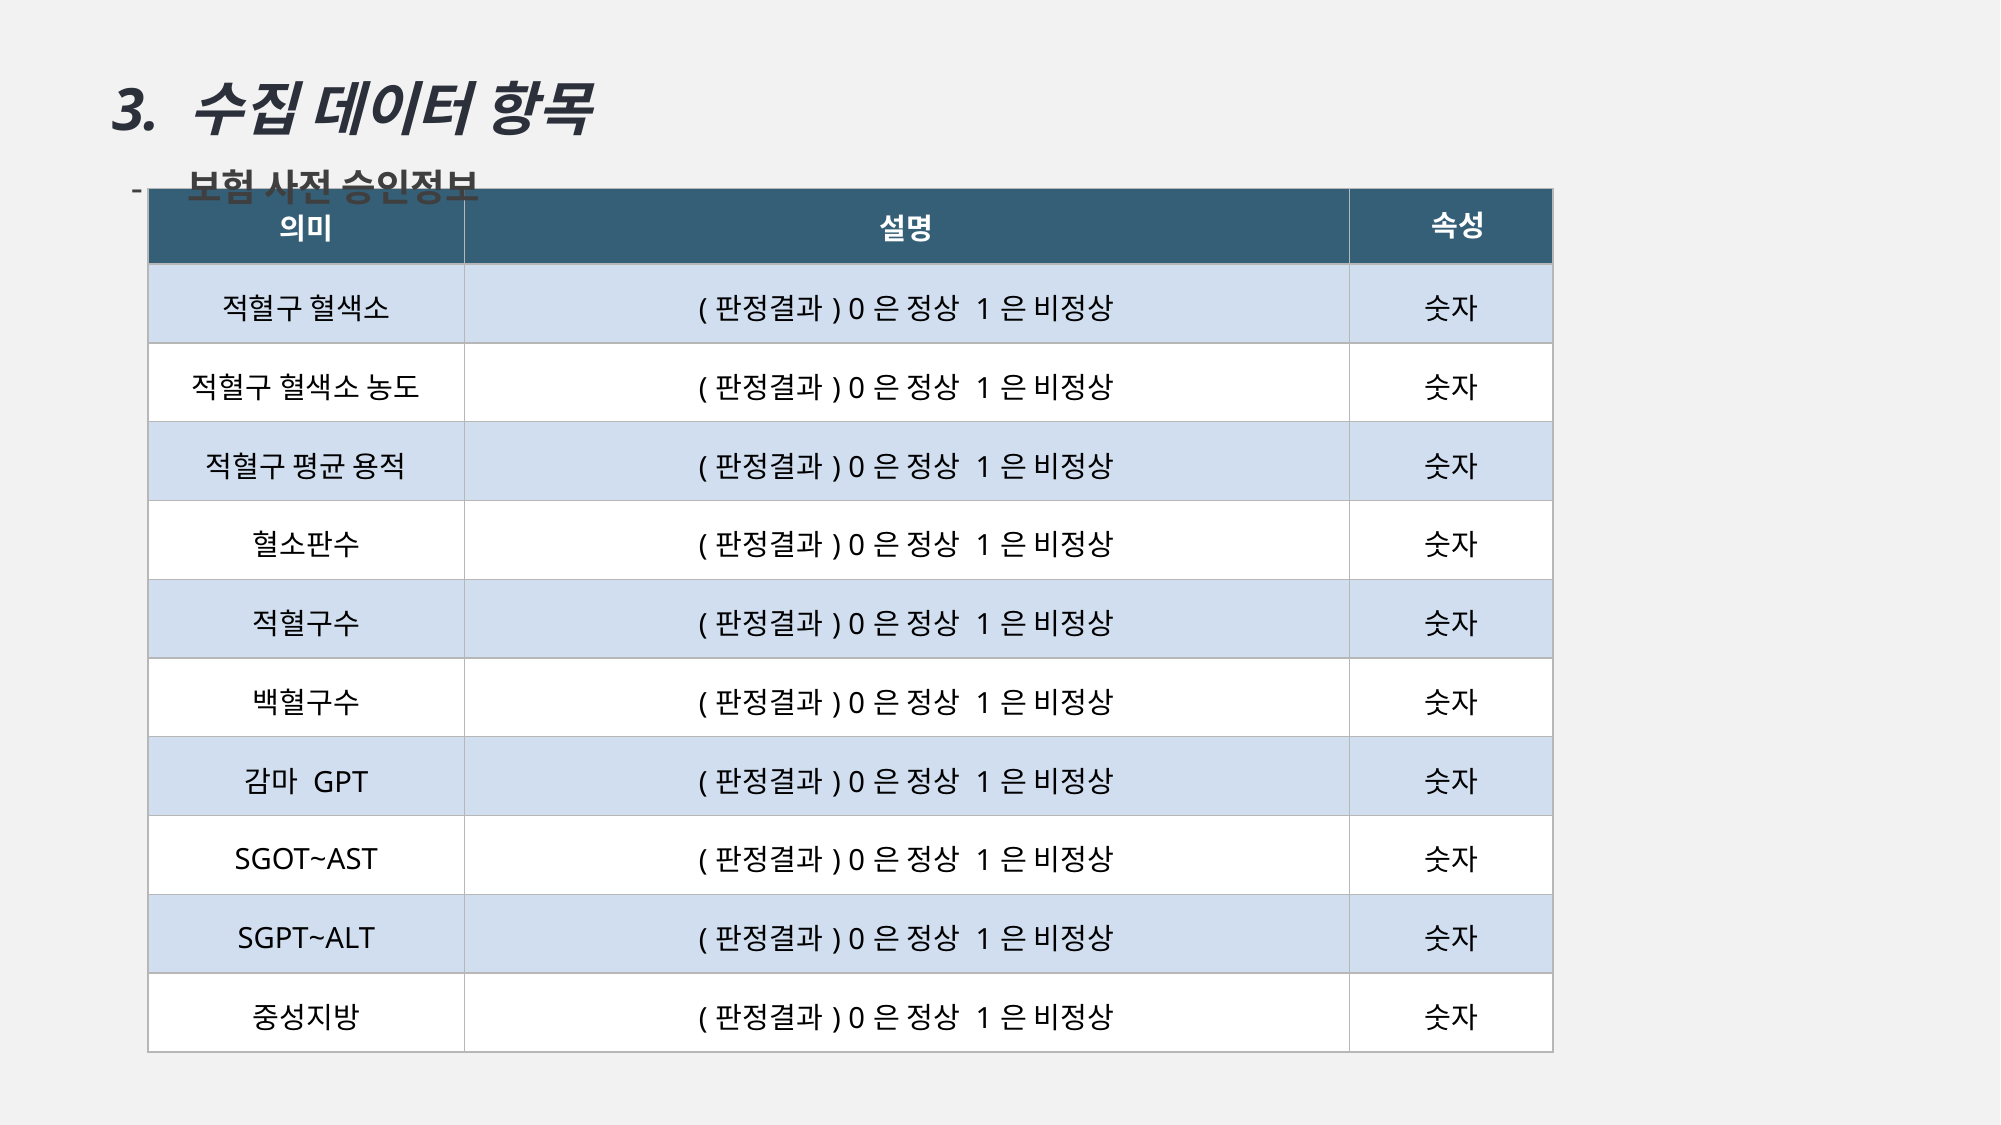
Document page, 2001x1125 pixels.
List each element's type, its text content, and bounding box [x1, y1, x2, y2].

table_cell 숫자 [1350, 265, 1552, 342]
table_cell 혈소판수 [149, 501, 464, 579]
table_cell 숫자 [1350, 659, 1552, 736]
table_cell (판정결과) 0은 정상 1은 비정상 [465, 580, 1349, 657]
table_cell 적혈구수 [149, 580, 464, 657]
table_cell 감마 GPT [149, 737, 464, 815]
table_cell (판정결과) 0은 정상 1은 비정상 [465, 265, 1349, 342]
table_cell (판정결과) 0은 정상 1은 비정상 [465, 659, 1349, 736]
table_header 설명 [465, 189, 1349, 263]
table_cell 숫자 [1350, 816, 1552, 894]
text_box 3. 수집 데이터 항목 보험 사전 승인정보 [97, 29, 1098, 189]
table_cell SGOT~AST [149, 816, 464, 894]
table_cell (판정결과) 0은 정상 1은 비정상 [465, 501, 1349, 579]
table_cell 숫자 [1350, 974, 1552, 1051]
table_cell 숫자 [1350, 501, 1552, 579]
table_cell 중성지방 [149, 974, 464, 1051]
table_cell (판정결과) 0은 정상 1은 비정상 [465, 816, 1349, 894]
table_cell 숫자 [1350, 737, 1552, 815]
table_cell 적혈구 혈색소 농도 [149, 344, 464, 421]
table_header 의미 [149, 189, 464, 263]
table_cell 숫자 [1350, 580, 1552, 657]
table_cell (판정결과) 0은 정상 1은 비정상 [465, 974, 1349, 1051]
table_cell 숫자 [1350, 344, 1552, 421]
table_cell 숫자 [1350, 422, 1552, 500]
table_cell 백혈구수 [149, 659, 464, 736]
table_cell SGPT~ALT [149, 895, 464, 972]
table_cell 적혈구 평균 용적 [149, 422, 464, 500]
table_cell 숫자 [1350, 895, 1552, 972]
table_cell (판정결과) 0은 정상 1은 비정상 [465, 344, 1349, 421]
table_header 속성 [1350, 189, 1552, 263]
table_cell (판정결과) 0은 정상 1은 비정상 [465, 737, 1349, 815]
table_cell (판정결과) 0은 정상 1은 비정상 [465, 895, 1349, 972]
table_cell 적혈구 혈색소 [149, 265, 464, 342]
table_cell (판정결과) 0은 정상 1은 비정상 [465, 422, 1349, 500]
